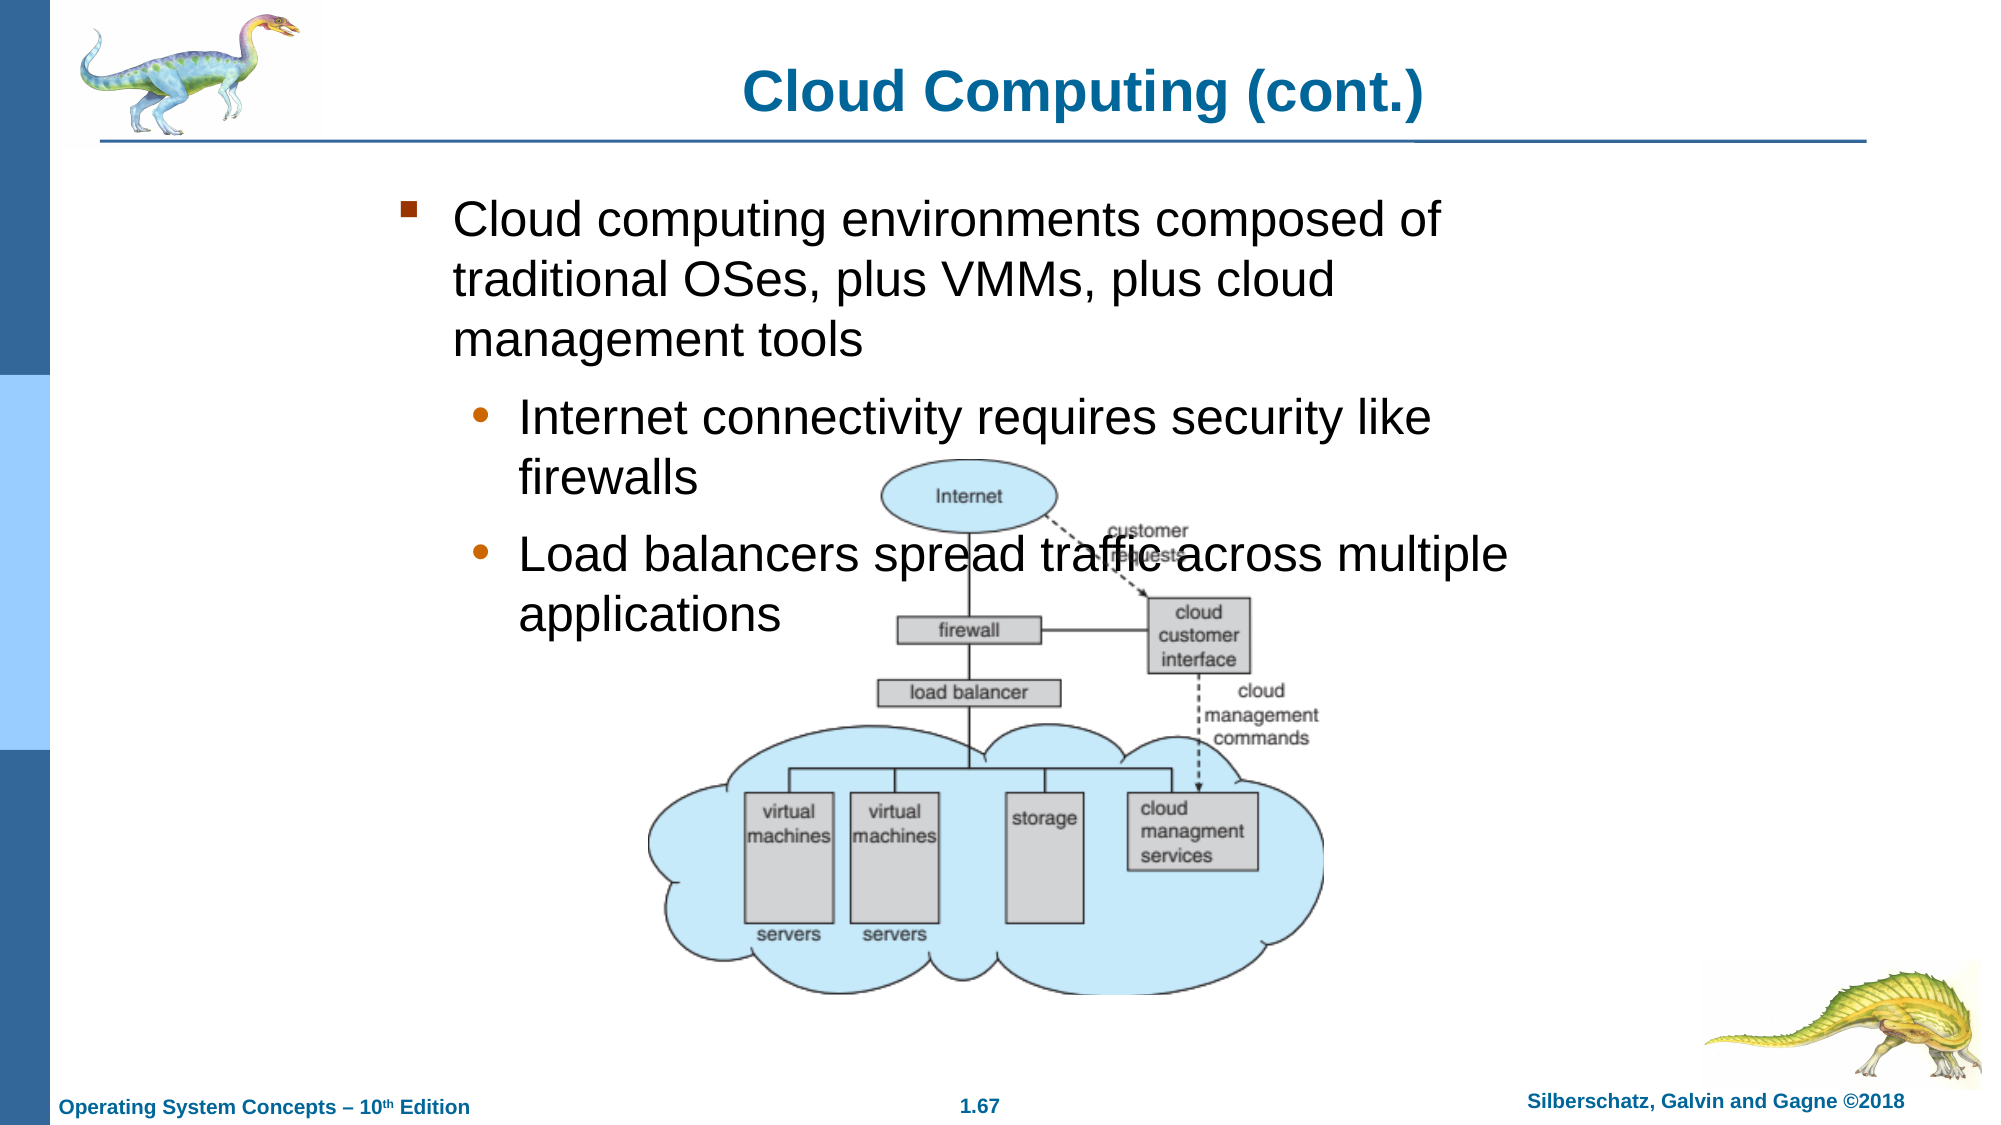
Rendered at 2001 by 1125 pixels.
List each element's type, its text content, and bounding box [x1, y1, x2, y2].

picture [647, 459, 1325, 995]
list Cloud computing environments composed of traditional OSes, plus VMMs, plus cloud management tools Internet connectivity requires security like firewalls Load balancers spread traffic across multiple applications [381, 179, 1636, 437]
picture [62, 0, 324, 149]
picture [1700, 959, 1982, 1090]
text_box Cloud Computing (cont.) [417, 36, 1750, 131]
